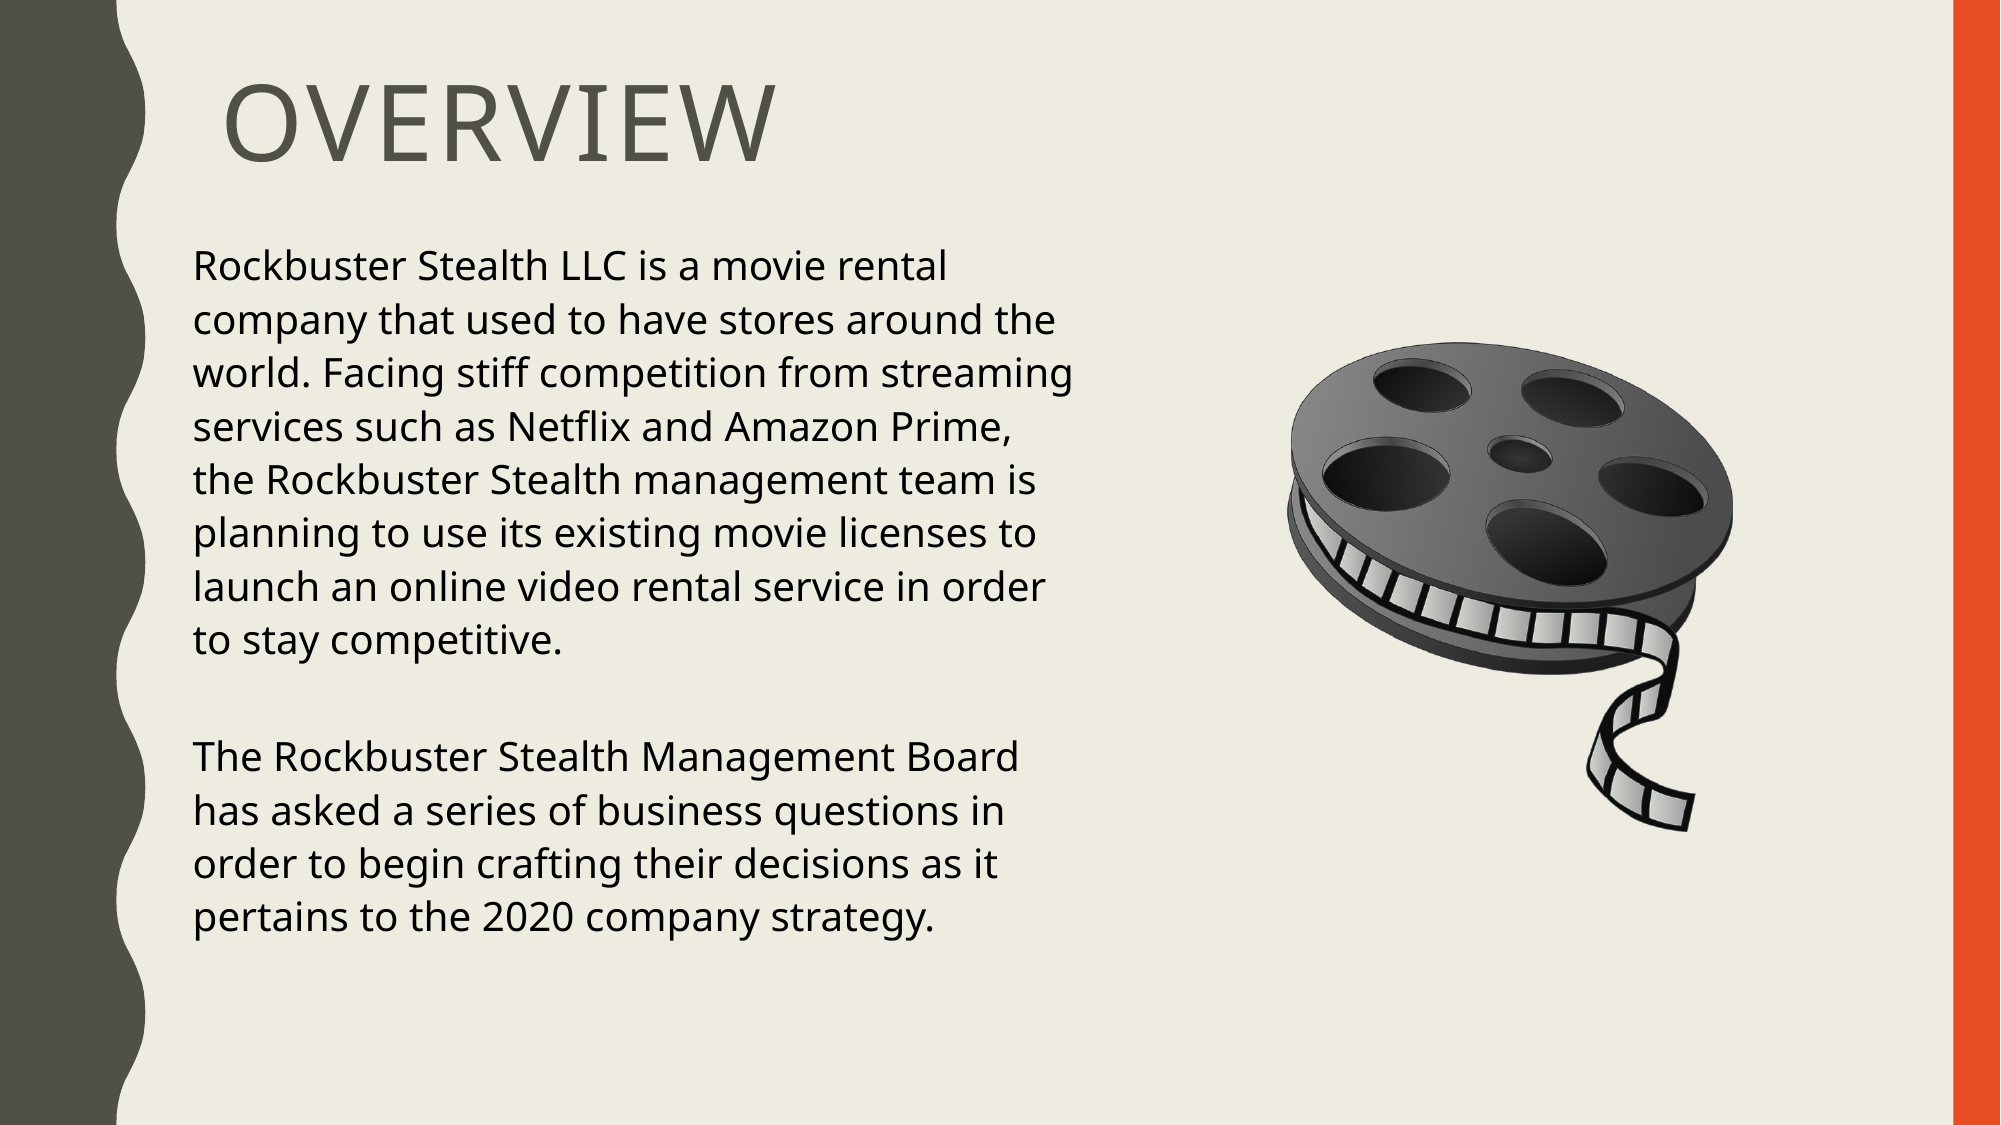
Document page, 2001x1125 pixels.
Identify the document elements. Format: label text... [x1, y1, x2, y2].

title OVerview [205, 62, 1875, 308]
picture [1287, 342, 1733, 832]
list Rockbuster Stealth LLC is a movie rental company that used to have stores around the world. Facing stiff competition from streaming services such as Netflix and Amazon Prime, the Rockbuster Stealth management team is planning to use its existing movie licenses to launch an online video rental service in order to stay competitive. The Rockbuster Stealth Management Board has asked a series of business questions in order to begin crafting their decisions as it pertains to the 2020 company strategy. [177, 228, 1098, 1009]
